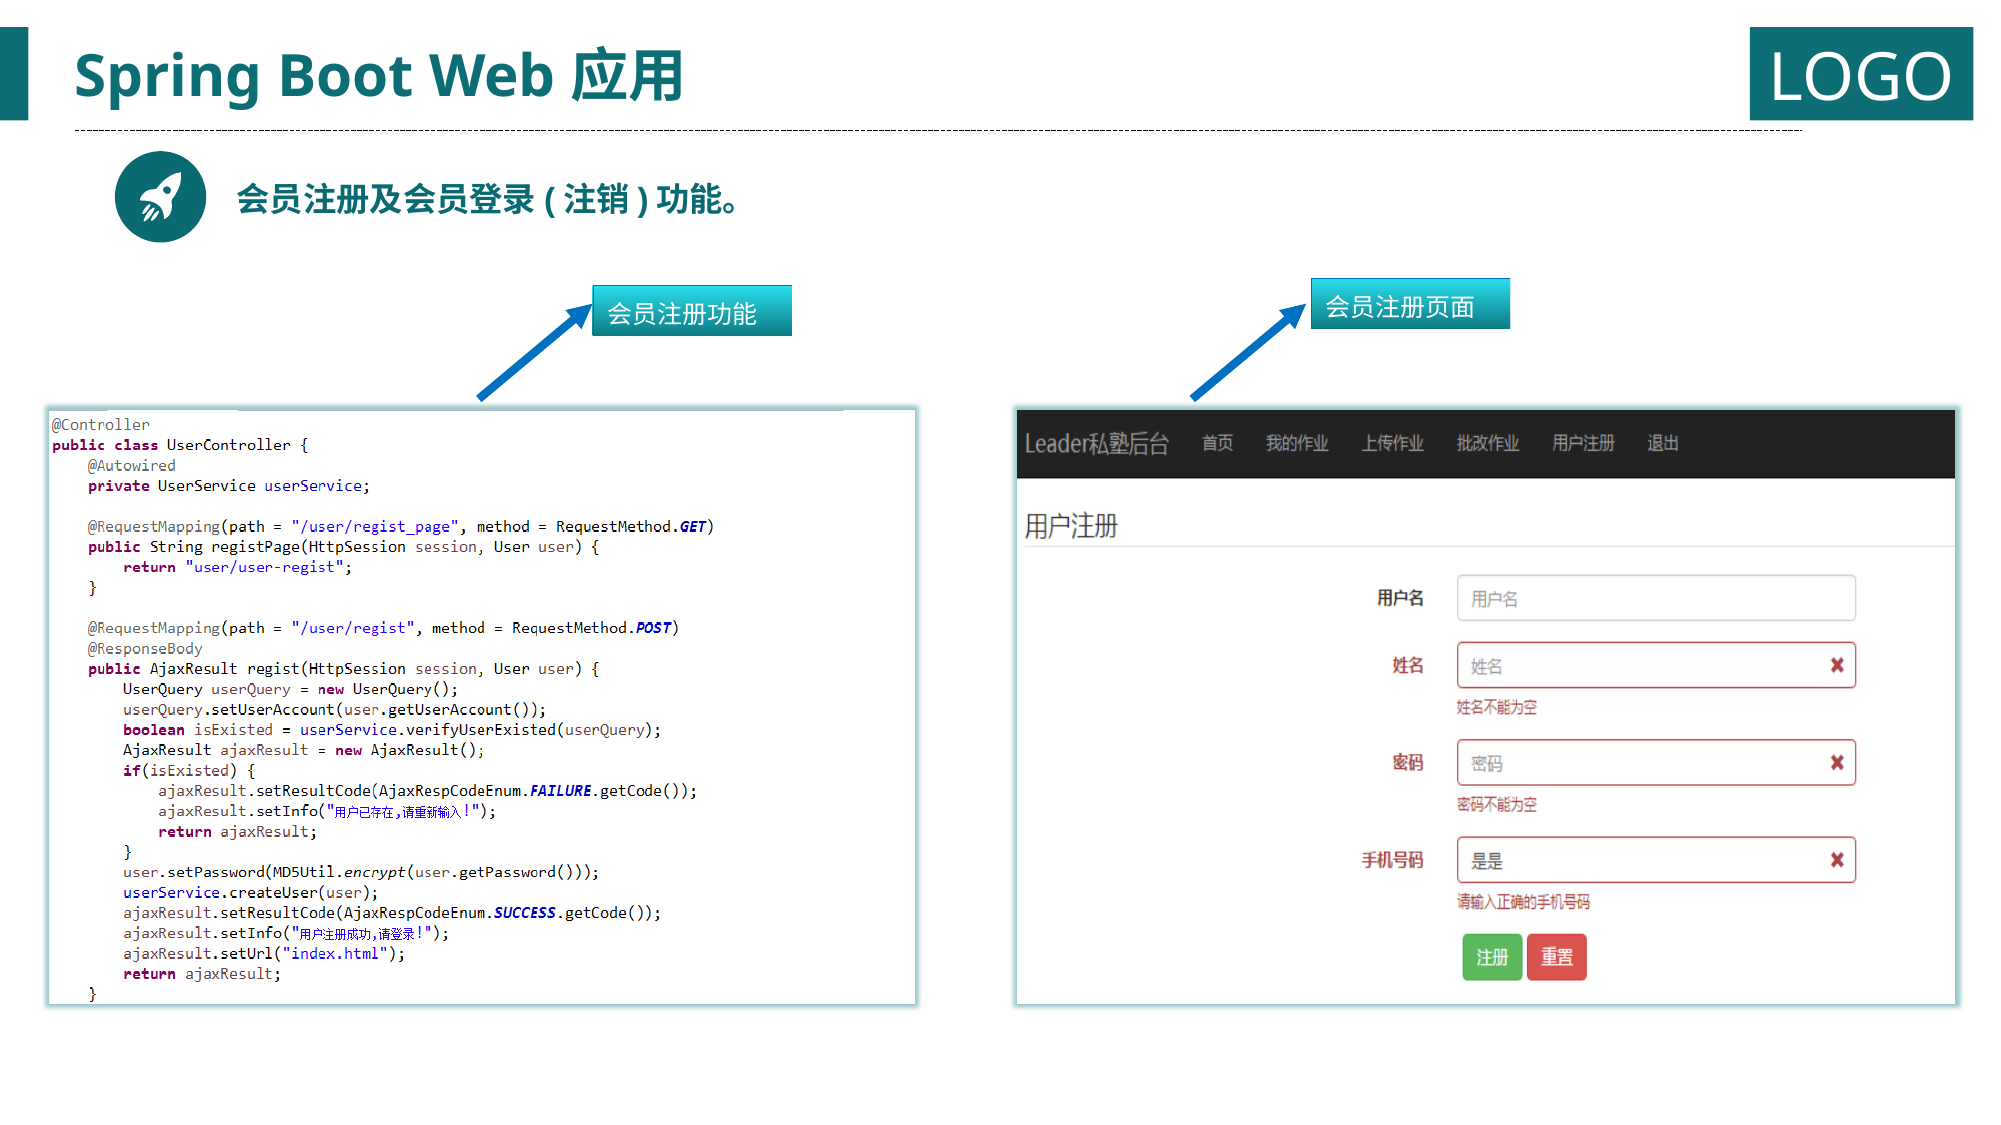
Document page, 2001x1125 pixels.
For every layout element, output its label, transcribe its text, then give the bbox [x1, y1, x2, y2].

text_box 会员注册页面 [1311, 278, 1511, 329]
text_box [481, 303, 593, 397]
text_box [0, 70, 1438, 243]
picture [1017, 410, 1955, 1004]
text_box 会员注册功能 [592, 285, 792, 336]
text_box Spring Boot Web应用 [49, 30, 703, 70]
picture [49, 410, 915, 1004]
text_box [1195, 303, 1307, 397]
